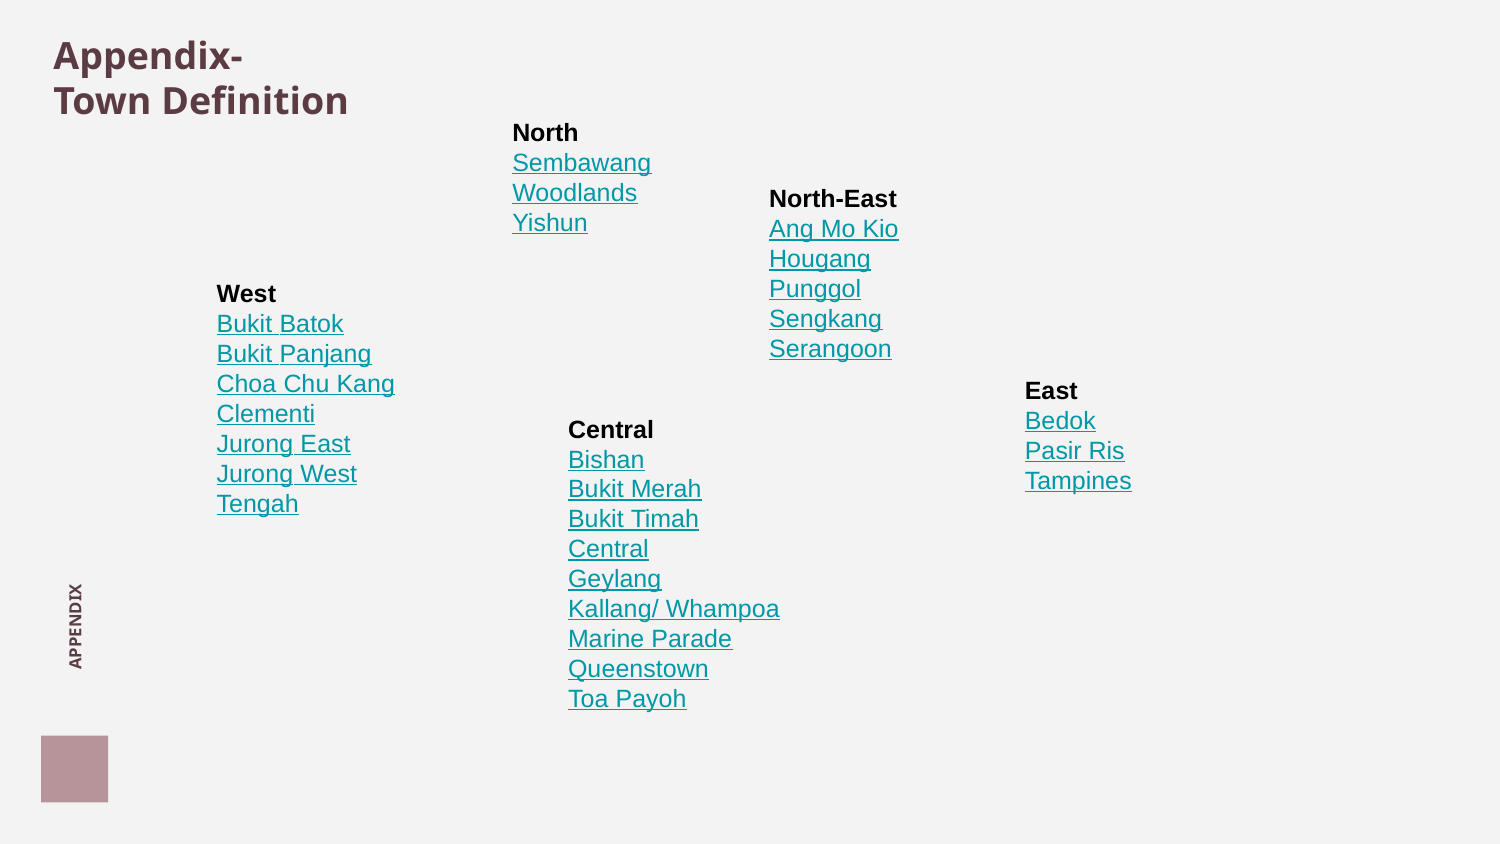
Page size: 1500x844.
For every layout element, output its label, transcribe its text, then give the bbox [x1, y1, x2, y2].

title APPENDIX [0, 159, 153, 685]
text_box North-East Ang Mo Kio Hougang Punggol Sengkang Serangoon [754, 175, 970, 370]
title Appendix- Town Definition [38, 38, 400, 138]
text_box West Bukit Batok Bukit Panjang Choa Chu Kang Clementi Jurong East Jurong West Tengah [201, 270, 461, 525]
text_box Central Bishan Bukit Merah Bukit Timah Central Geylang Kallang/ Whampoa Marine Parade Queenstown Toa Payoh [553, 405, 807, 720]
text_box North Sembawang Woodlands Yishun [497, 109, 695, 244]
text_box East Bedok Pasir Ris Tampines [1009, 367, 1385, 502]
